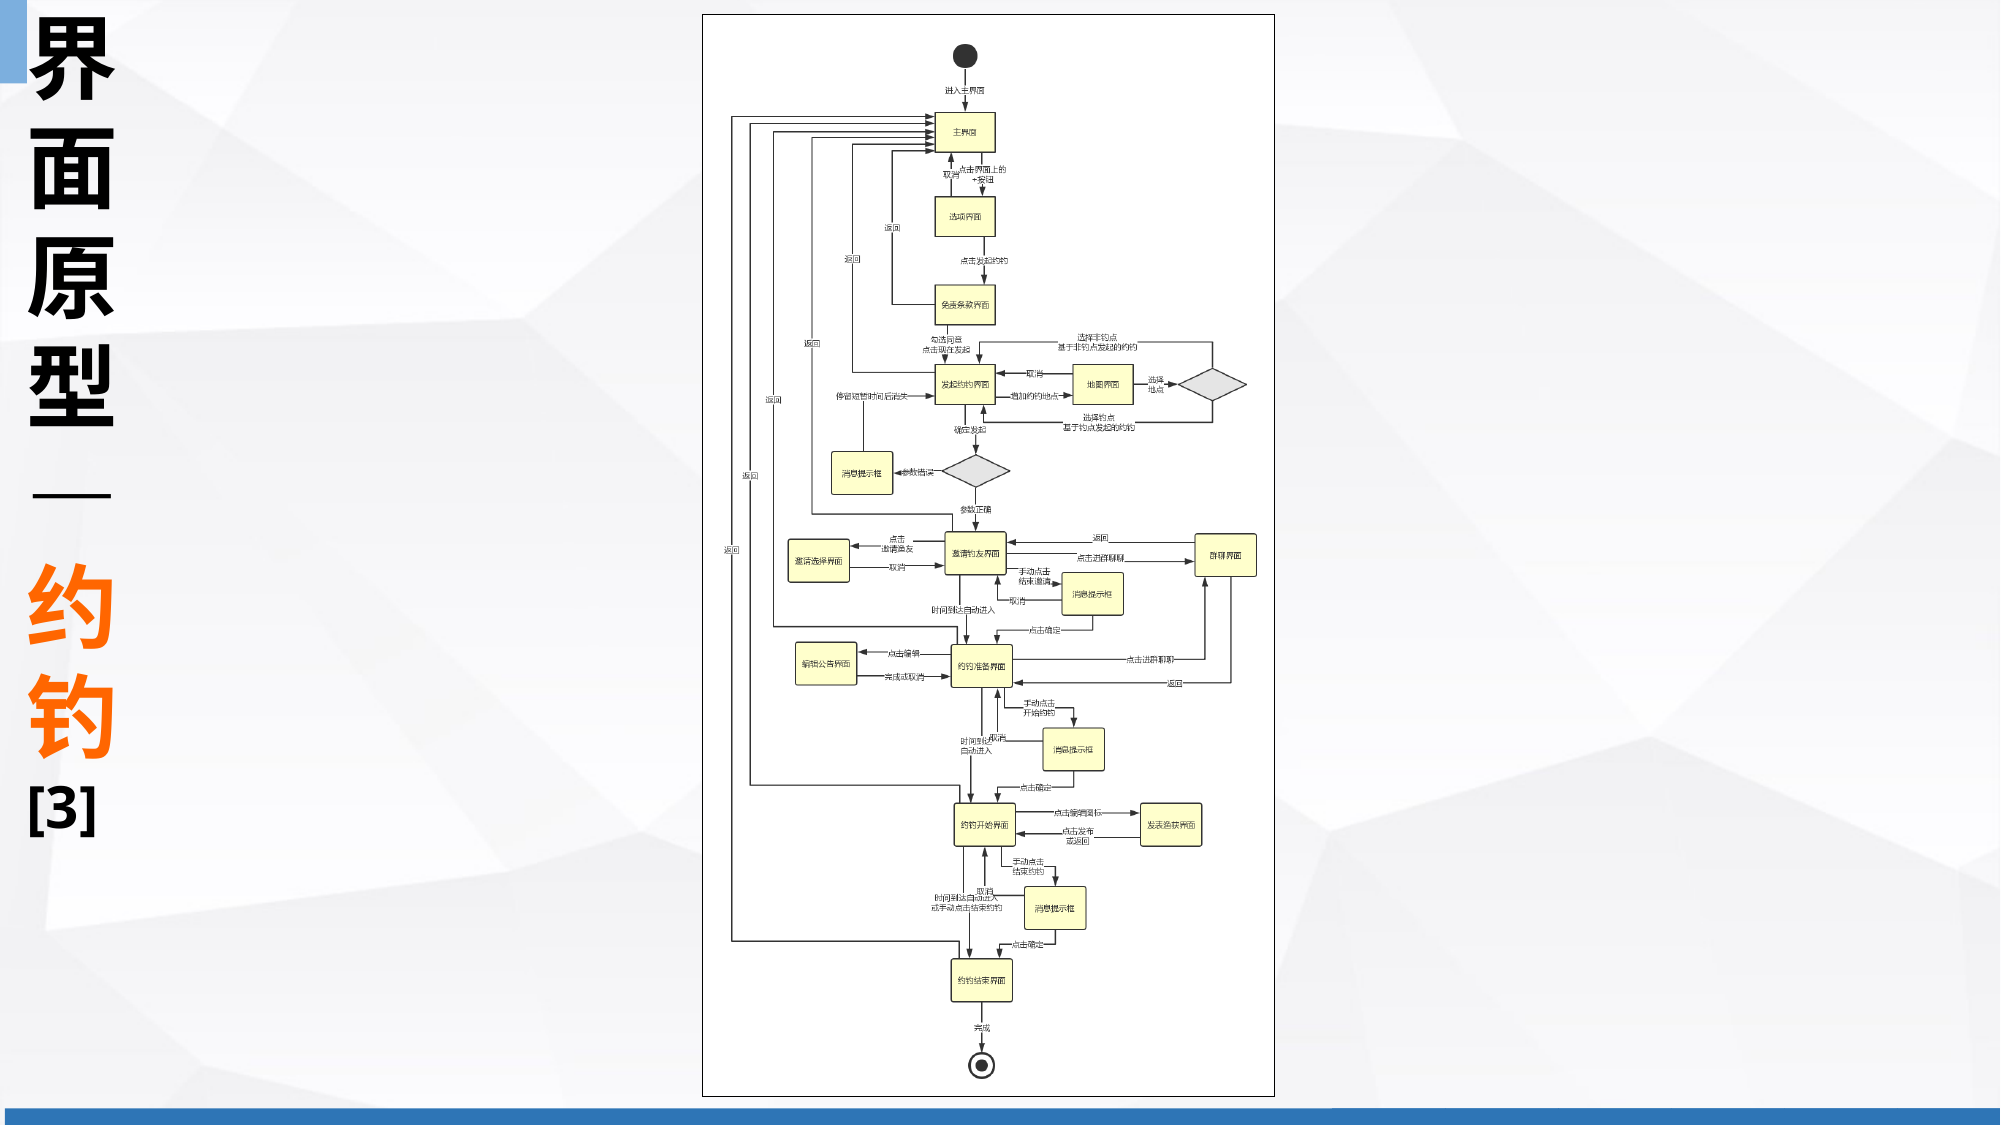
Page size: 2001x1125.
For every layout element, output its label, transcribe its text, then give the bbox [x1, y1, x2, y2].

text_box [4, 1108, 2000, 1125]
text_box 界面原型—约钓[3] [11, 0, 123, 848]
text_box [0, 0, 11, 84]
picture [0, 0, 2001, 1125]
